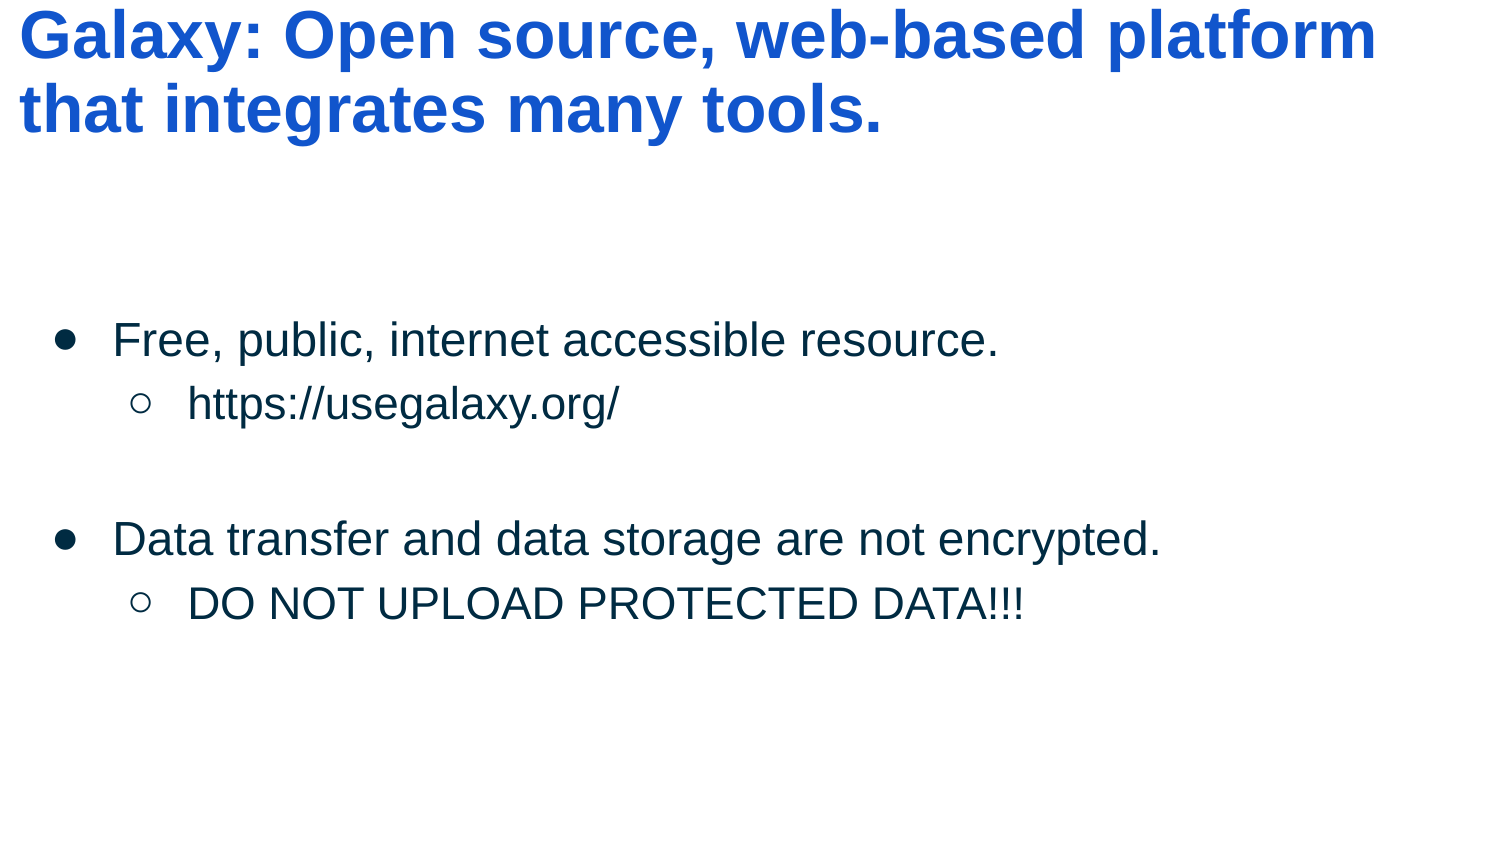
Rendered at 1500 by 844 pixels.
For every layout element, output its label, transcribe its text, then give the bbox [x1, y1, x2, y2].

text_box Free, public, internet accessible resource. https://usegalaxy.org/ Data transfer and data storage are not encrypted. DO NOT UPLOAD PROTECTED DATA!!! [22, 284, 1410, 644]
title Galaxy: Open source, web-based platform that integrates many tools. [19, 0, 1498, 121]
